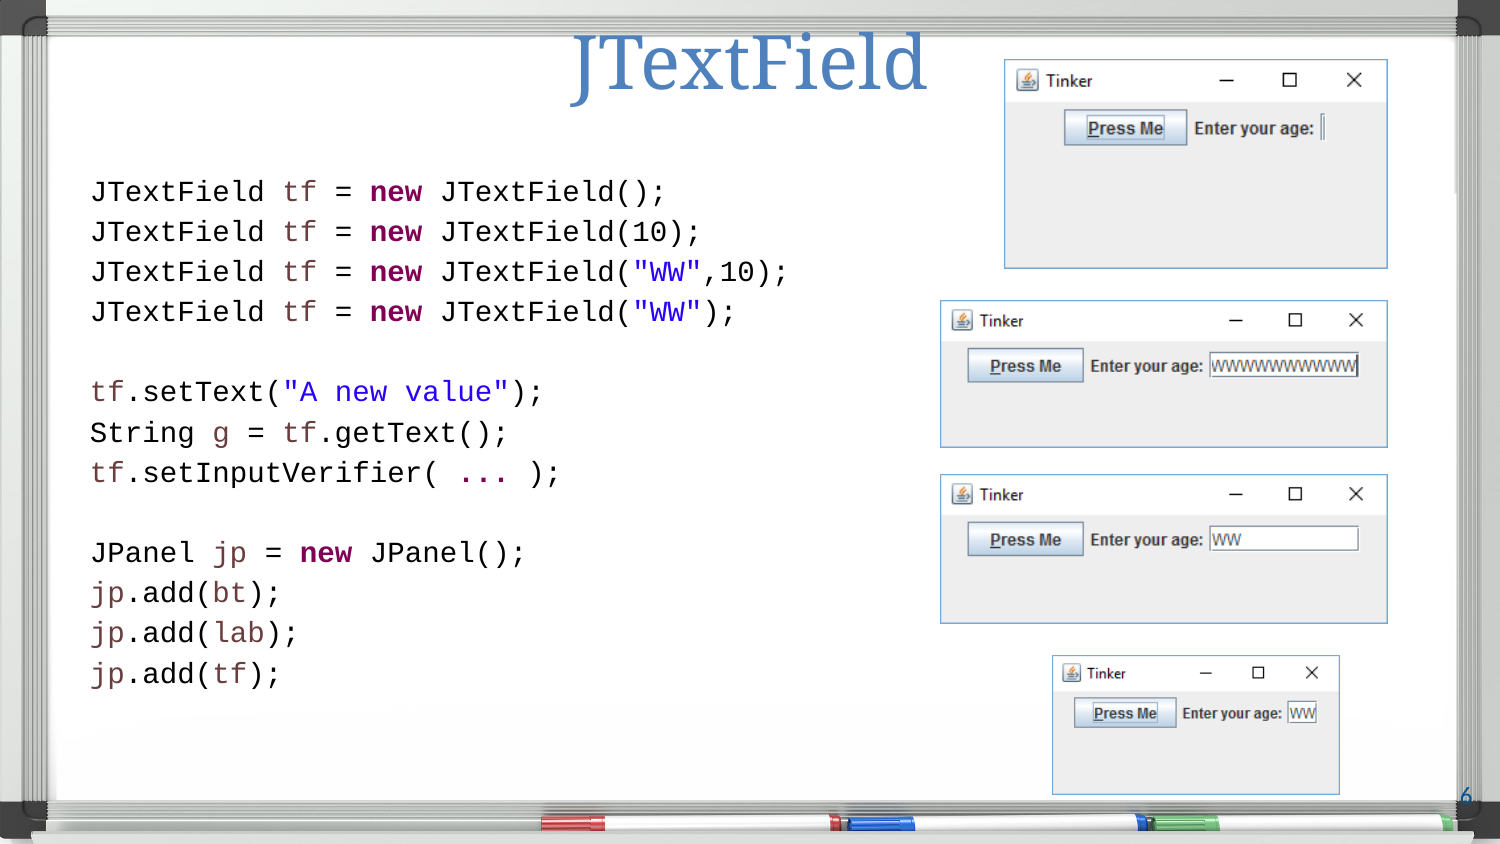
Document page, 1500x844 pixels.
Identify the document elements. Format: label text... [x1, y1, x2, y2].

slide_number 6 [1387, 771, 1488, 817]
title JTextField [12, 9, 1488, 110]
text_box JTextField tf = new JTextField(); JTextField tf = new JTextField(10); JTextField tf = new JTextField("WW",10); JTextField tf = new JTextField("WW"); tf.setText("A new value"); String g = tf.getText(); tf.setInputVerifier( ... ); JPanel jp = new JPanel(); jp.add(bt); jp.add(lab); jp.add(tf); [75, 159, 865, 697]
picture [0, 0, 1500, 844]
